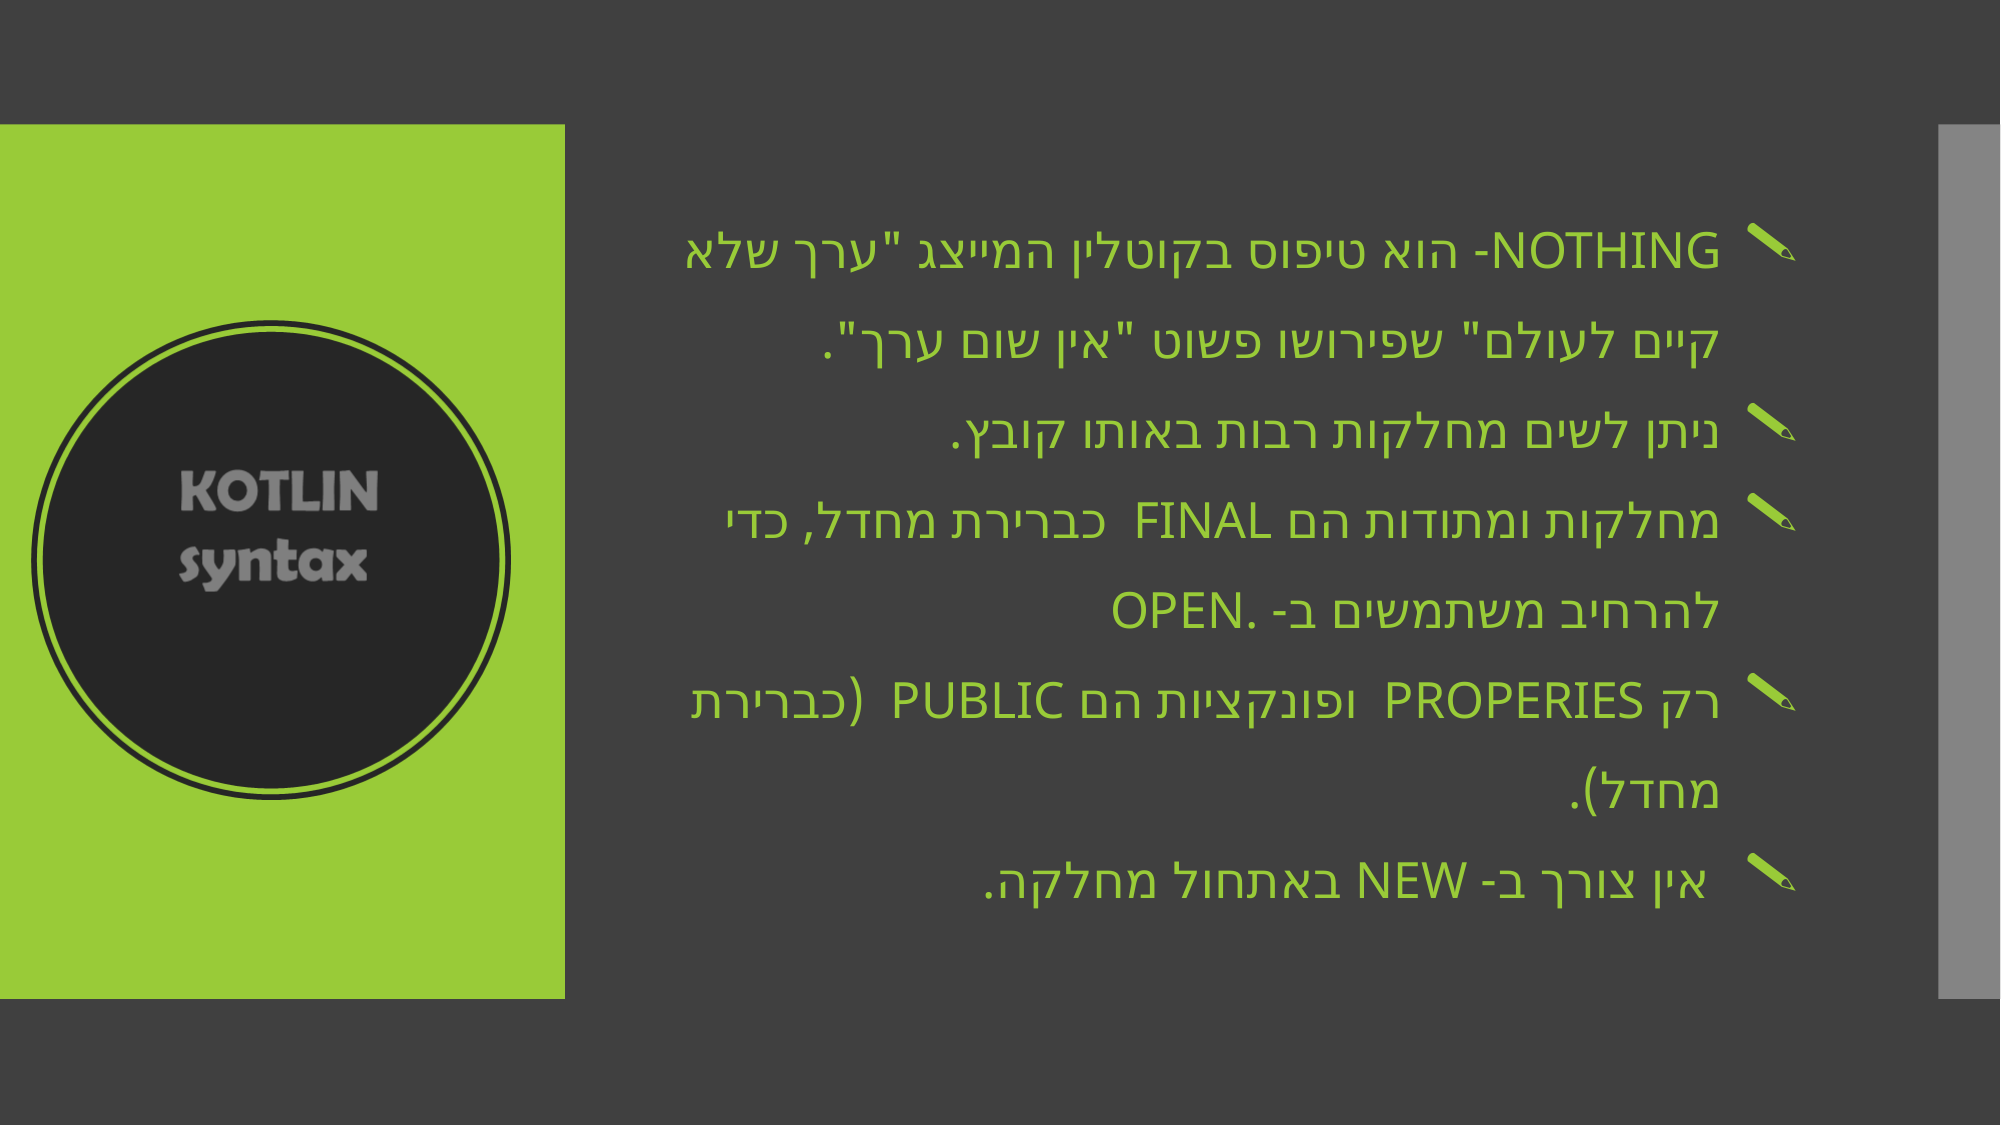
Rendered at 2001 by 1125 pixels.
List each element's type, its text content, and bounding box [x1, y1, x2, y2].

text_box NOTHING- הוא טיפוס בקוטלין המייצג "ערך שלא קיים לעולם" שפירושו פשוט "אין שום ערך". ניתן לשים מחלקות רבות באותו קובץ. מחלקות ומתודות הם FINAL כברירת מחדל, כדי להרחיב משתמשים ב- .OPEN רק PROPERIES ופונקציות הם PUBLIC (כברירת מחדל). אין צורך ב- NEW באתחול מחלקה. [599, 180, 1812, 916]
picture [31, 320, 512, 800]
